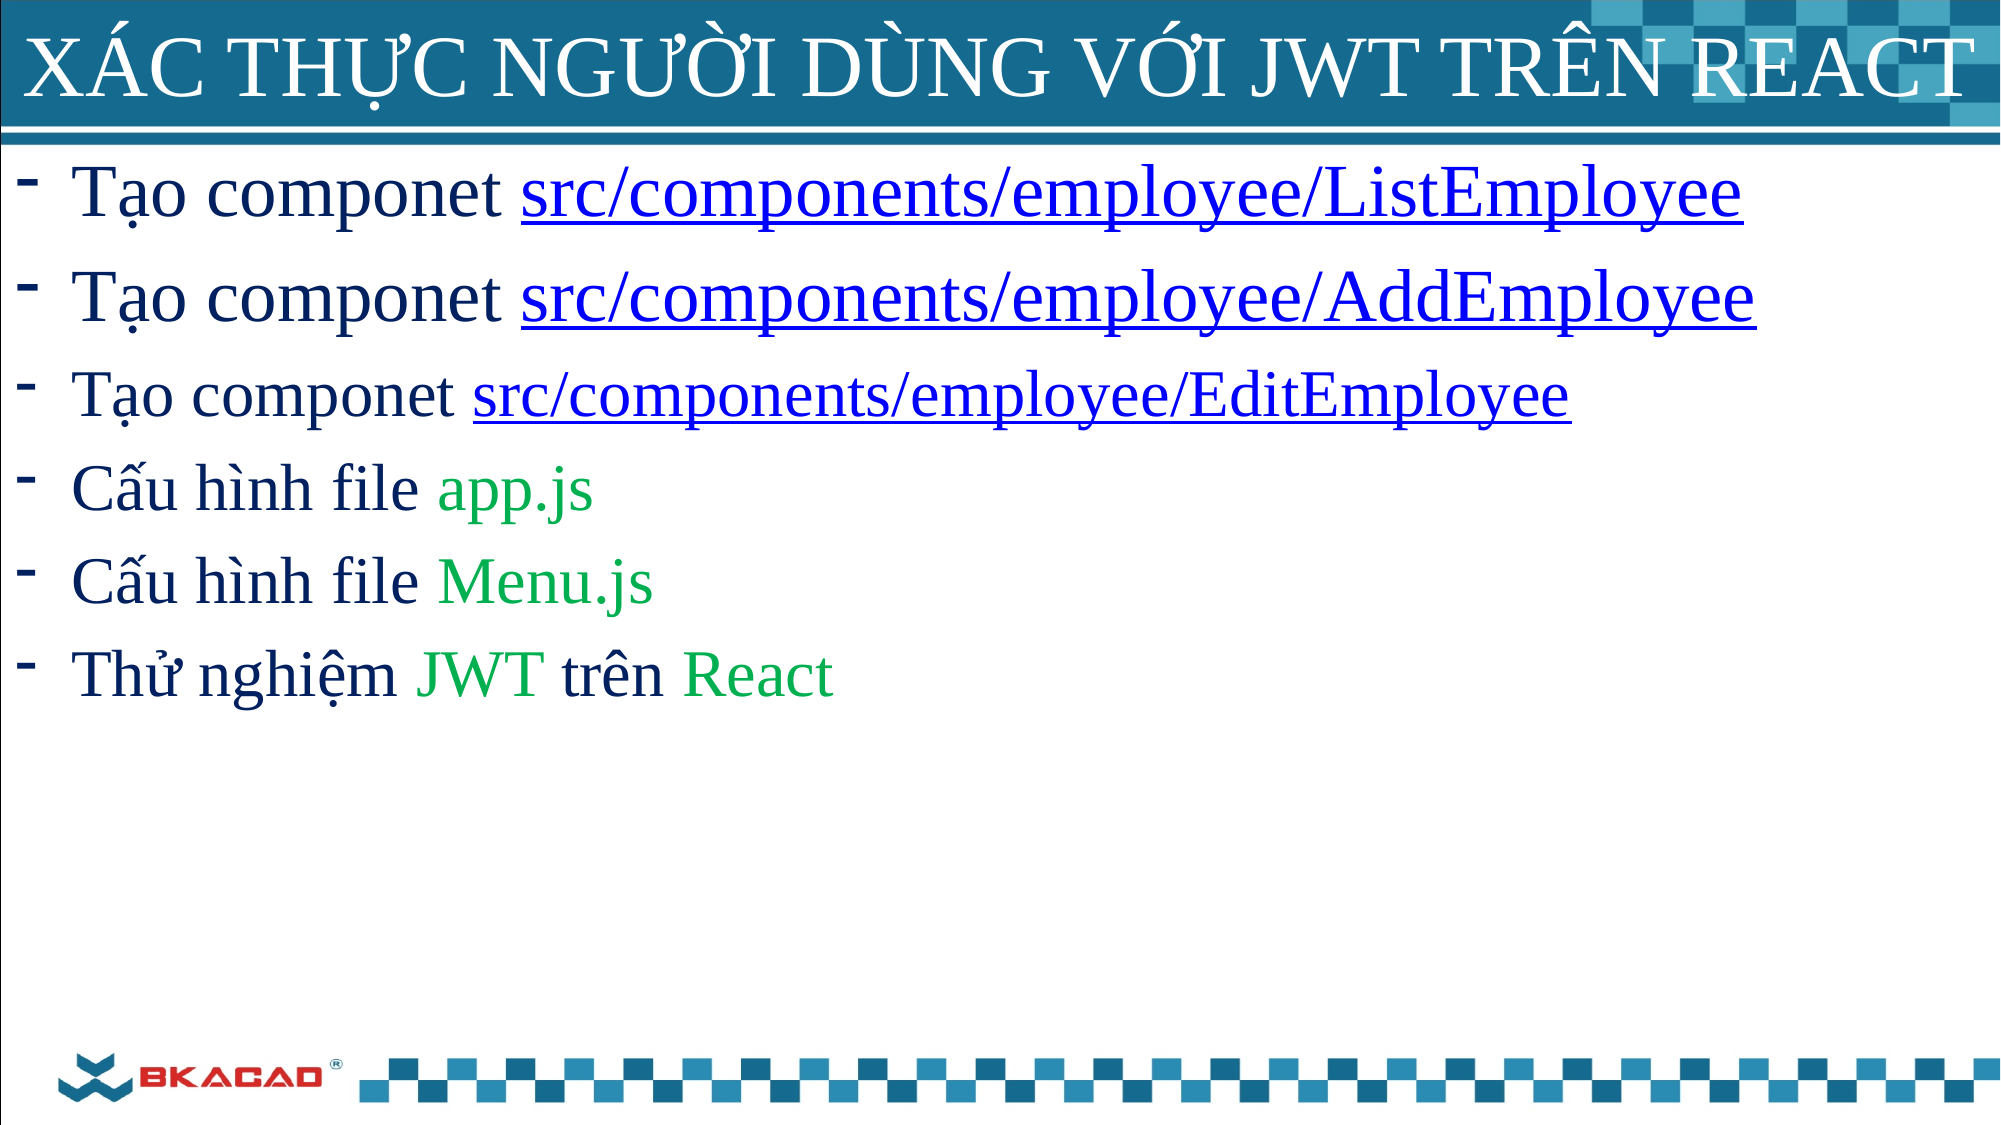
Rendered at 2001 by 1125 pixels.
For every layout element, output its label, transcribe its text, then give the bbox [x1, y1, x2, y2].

picture [0, 0, 2001, 1125]
title XÁC THỰC NGƯỜI DÙNG VỚI JWT TRÊN REACT [0, 0, 2000, 124]
list Tạo componet src/components/employee/ListEmployee Tạo componet src/components/employee/AddEmployee Tạo componet src/components/employee/EditEmployee Cấu hình file app.js Cấu hình file Menu.js Thử nghiệm JWT trên React [0, 134, 2000, 760]
